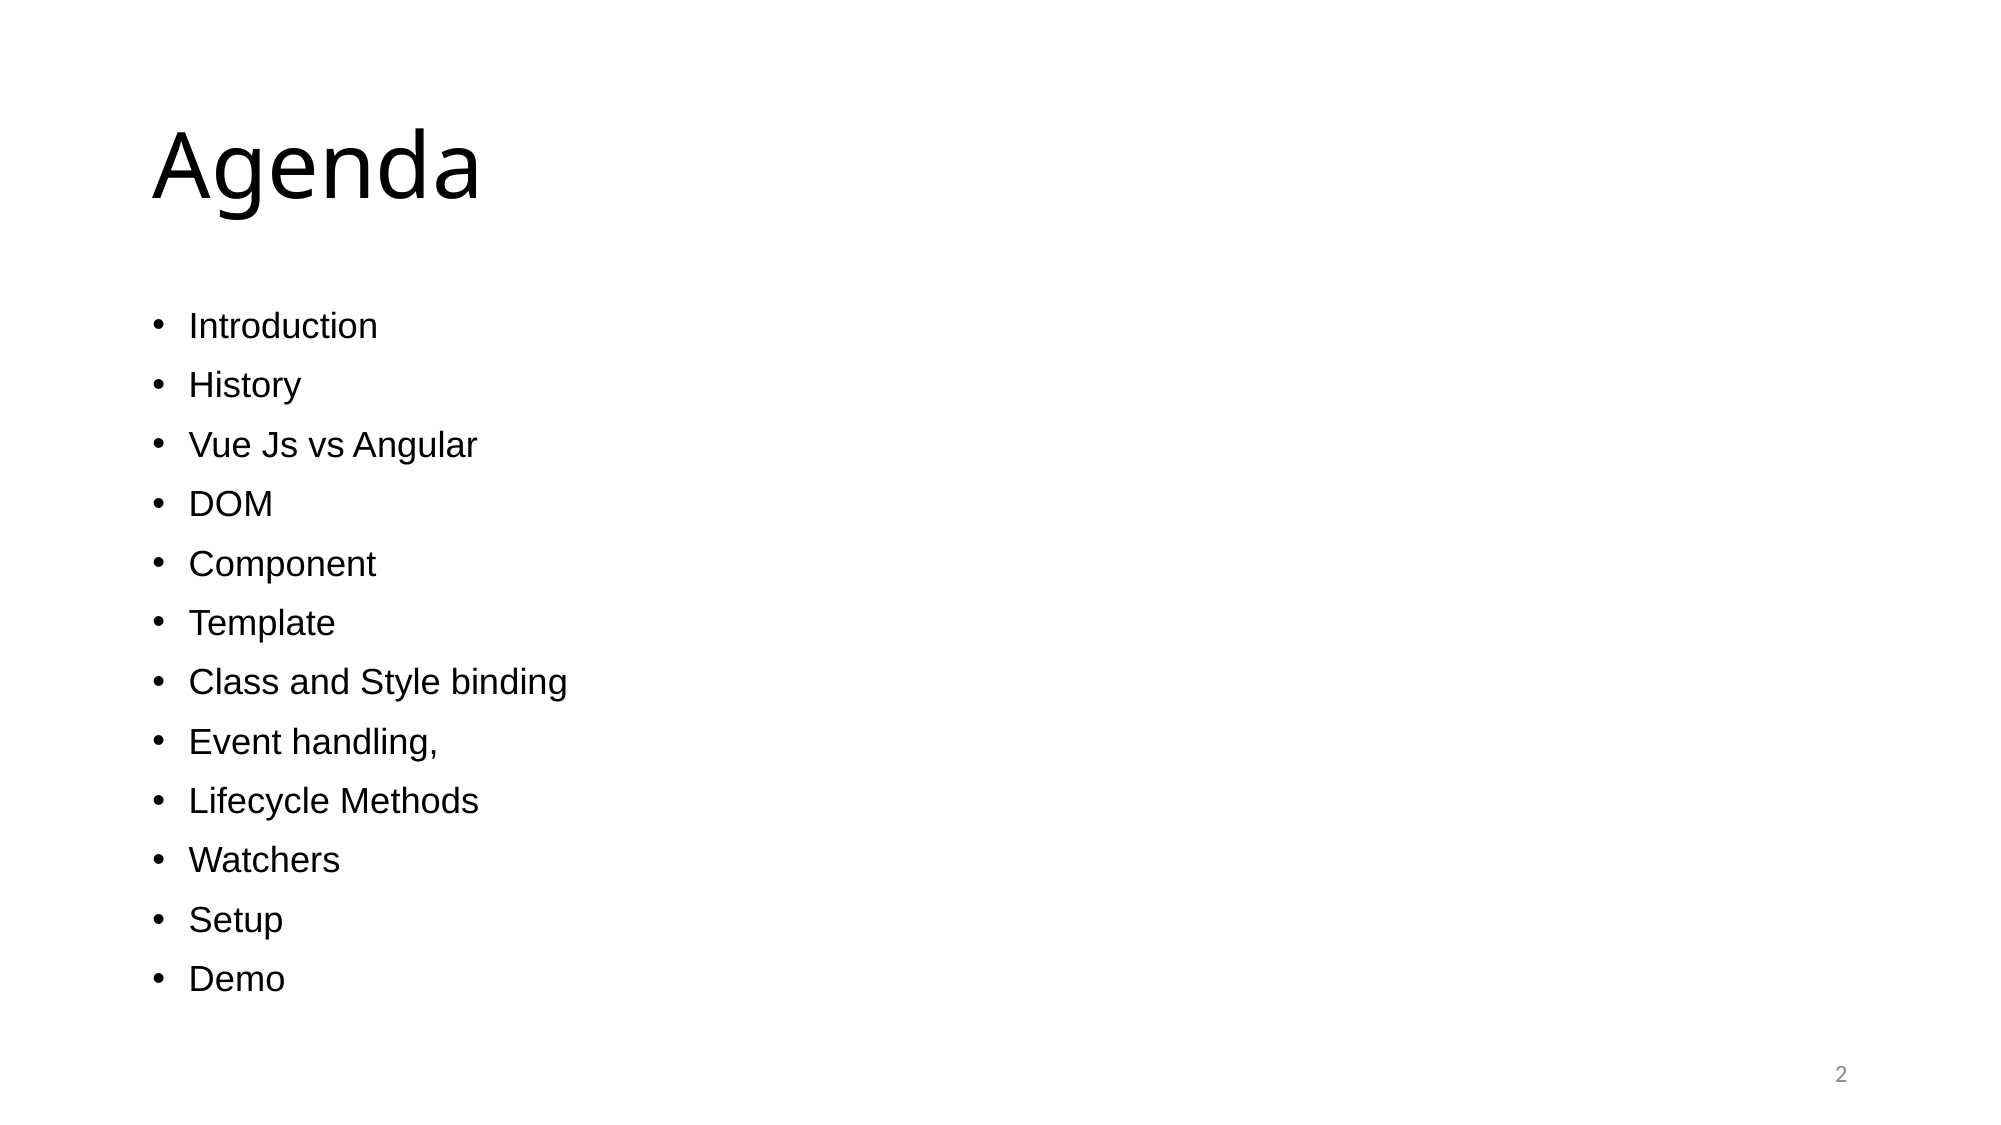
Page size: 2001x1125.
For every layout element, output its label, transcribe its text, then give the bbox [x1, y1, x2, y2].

slide_number 2 [1412, 1042, 1863, 1103]
list Introduction History Vue Js vs Angular DOM Component Template Class and Style binding Event handling, Lifecycle Methods Watchers Setup Demo [137, 299, 1863, 1014]
title Agenda [137, 59, 1863, 278]
